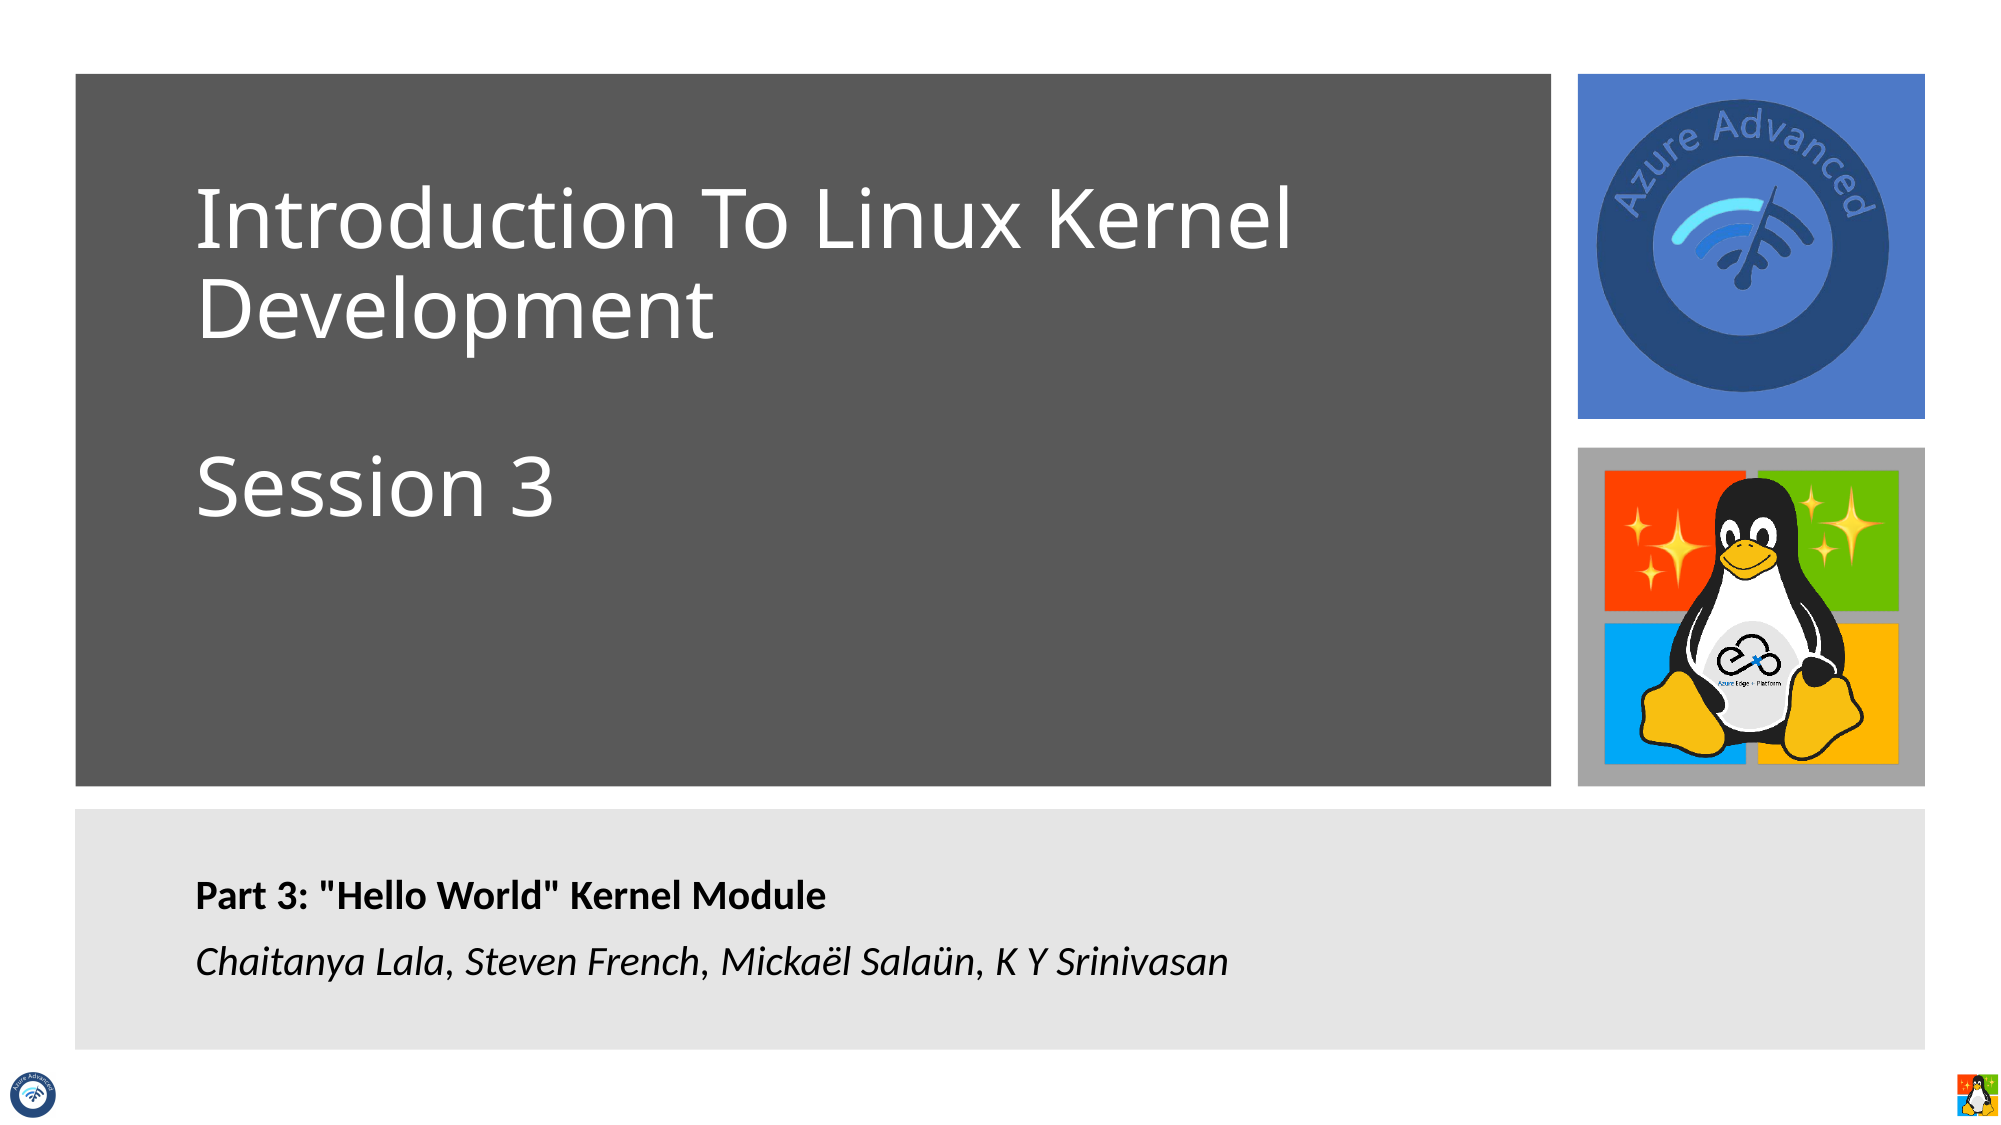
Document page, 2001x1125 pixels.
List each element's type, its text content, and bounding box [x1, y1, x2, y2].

picture [10, 1072, 56, 1118]
picture [1955, 1072, 2000, 1118]
picture [1591, 457, 1912, 777]
text_box [1577, 73, 1926, 420]
picture [1595, 98, 1891, 394]
text_box [74, 808, 1926, 1051]
text_box [75, 73, 1552, 787]
text_box [1577, 446, 1926, 787]
subtitle Part 3: "Hello World" Kernel Module Chaitanya Lala, Steven French, Mickaël Salaün, K Y Srinivasan [180, 850, 1823, 1009]
title Introduction To Linux Kernel Development Session 3 [180, 169, 1601, 691]
